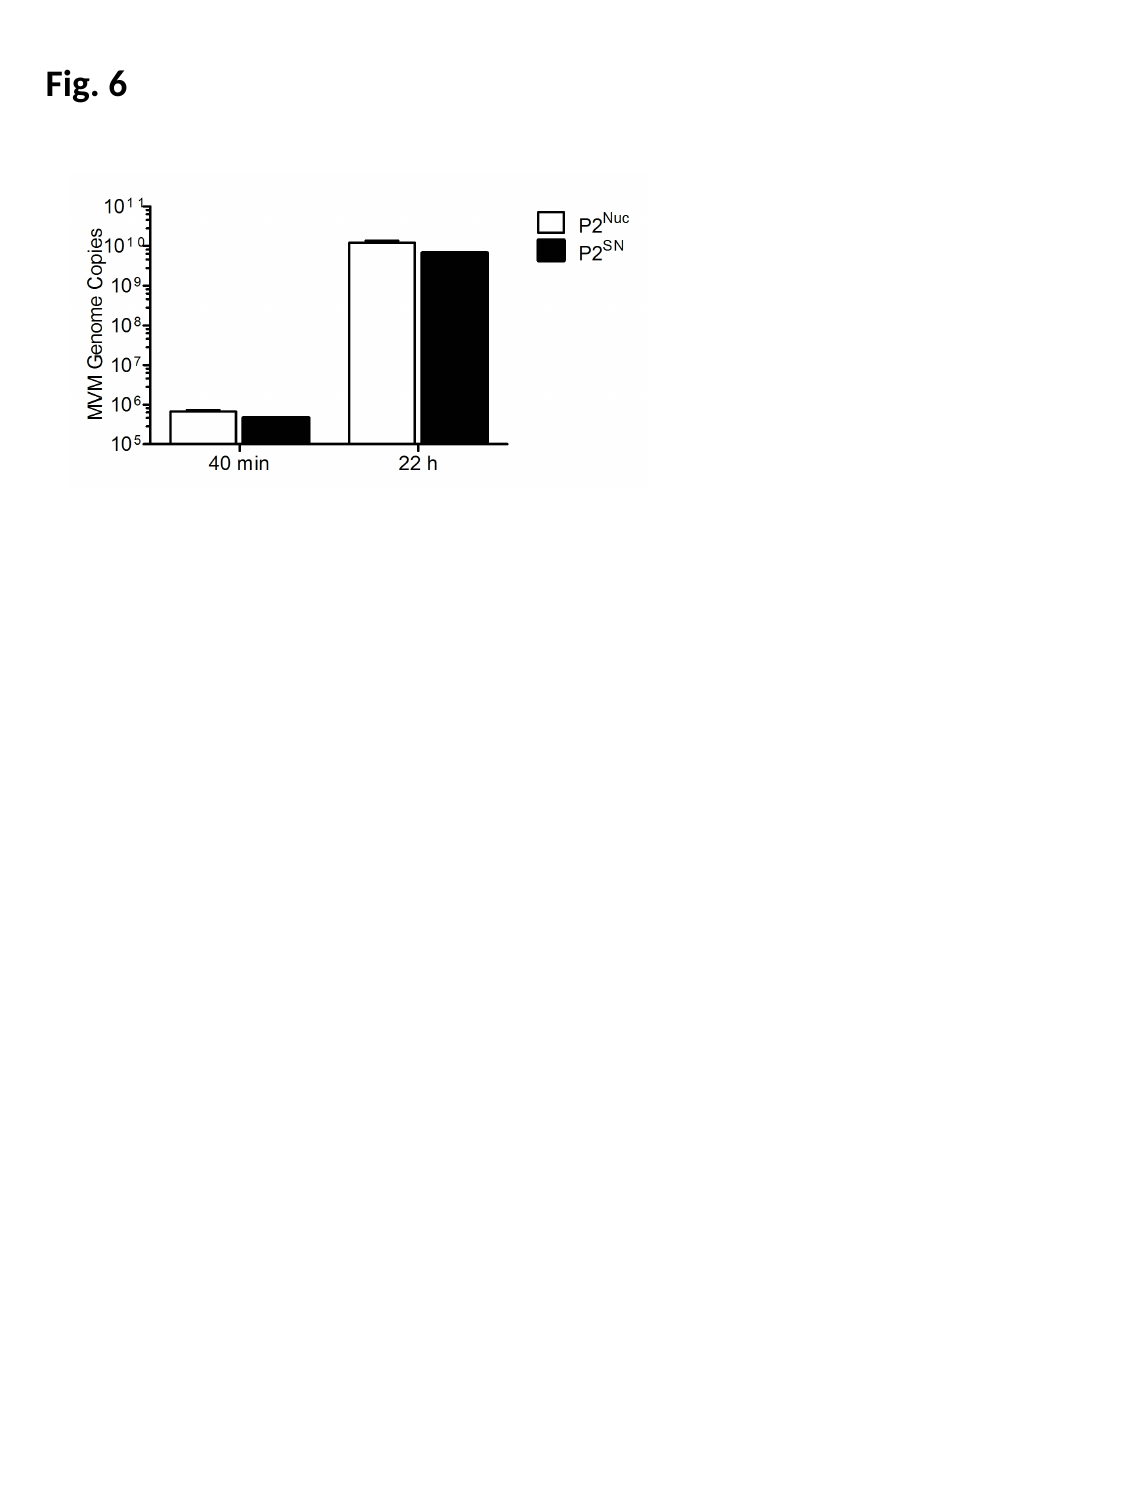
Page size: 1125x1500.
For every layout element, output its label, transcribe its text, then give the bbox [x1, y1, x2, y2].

text_box Fig. 6 [30, 51, 164, 112]
picture [66, 170, 647, 491]
